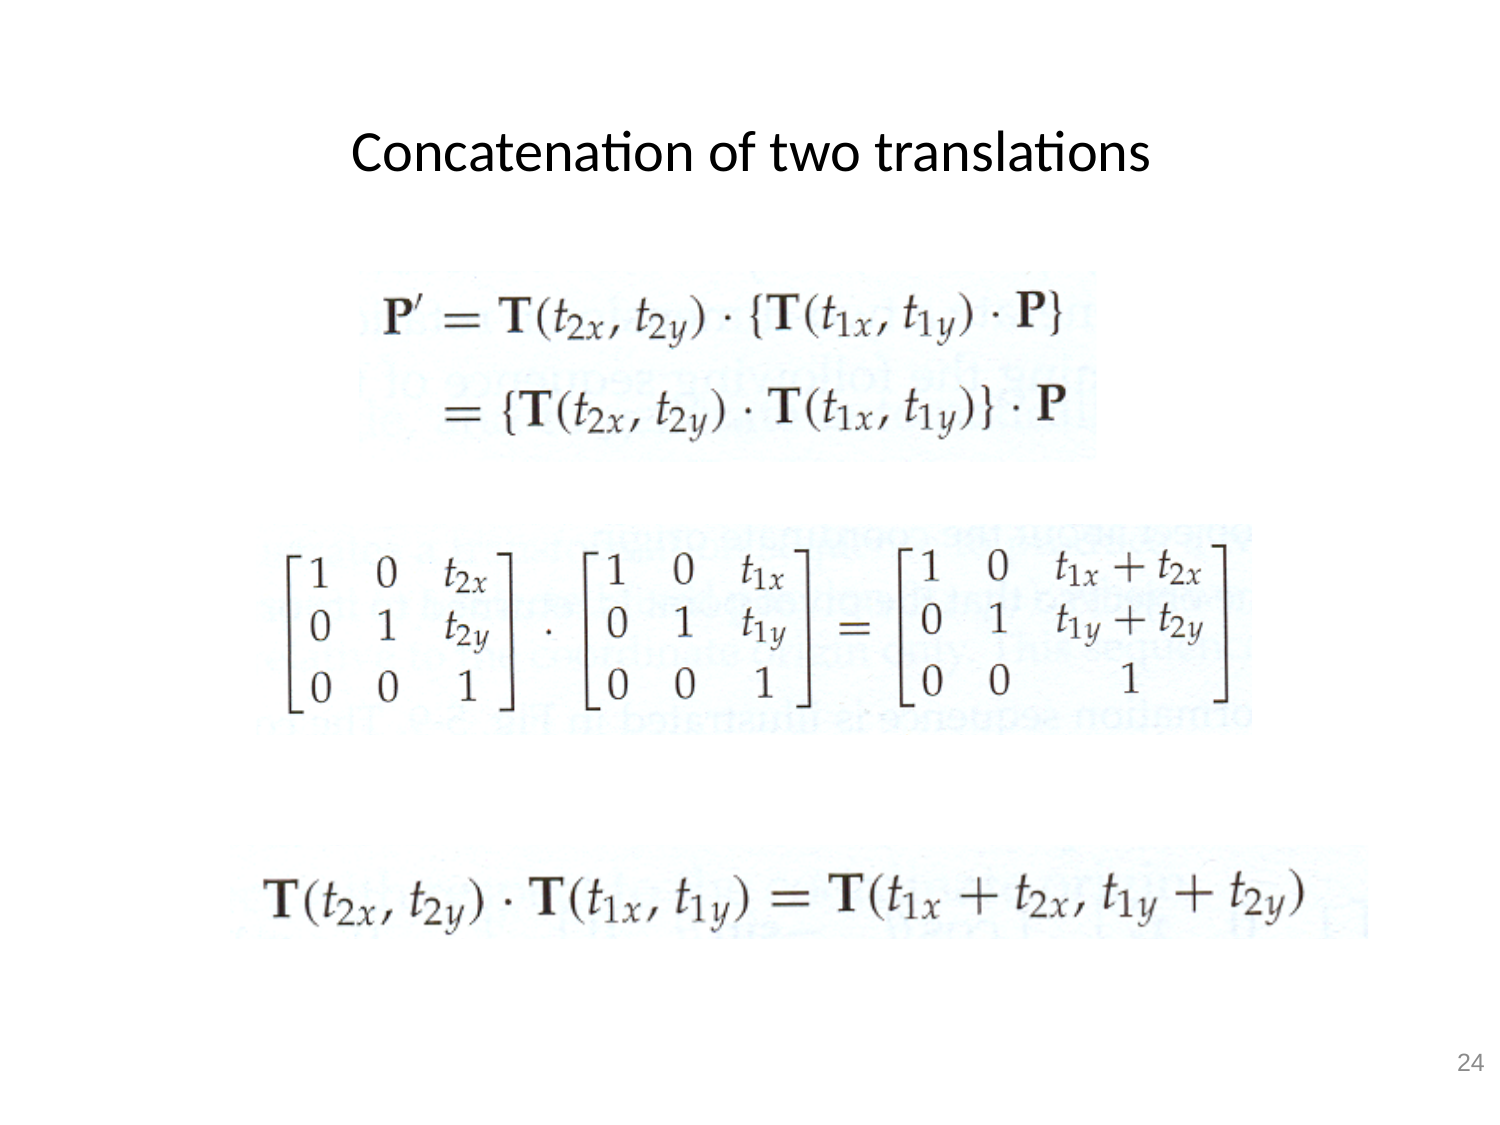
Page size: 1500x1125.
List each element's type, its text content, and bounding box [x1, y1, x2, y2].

slide_number 24 [1149, 1024, 1500, 1100]
picture [229, 844, 1369, 940]
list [359, 271, 1097, 462]
title Concatenation of two translations [76, 54, 1427, 242]
picture [256, 524, 1253, 735]
